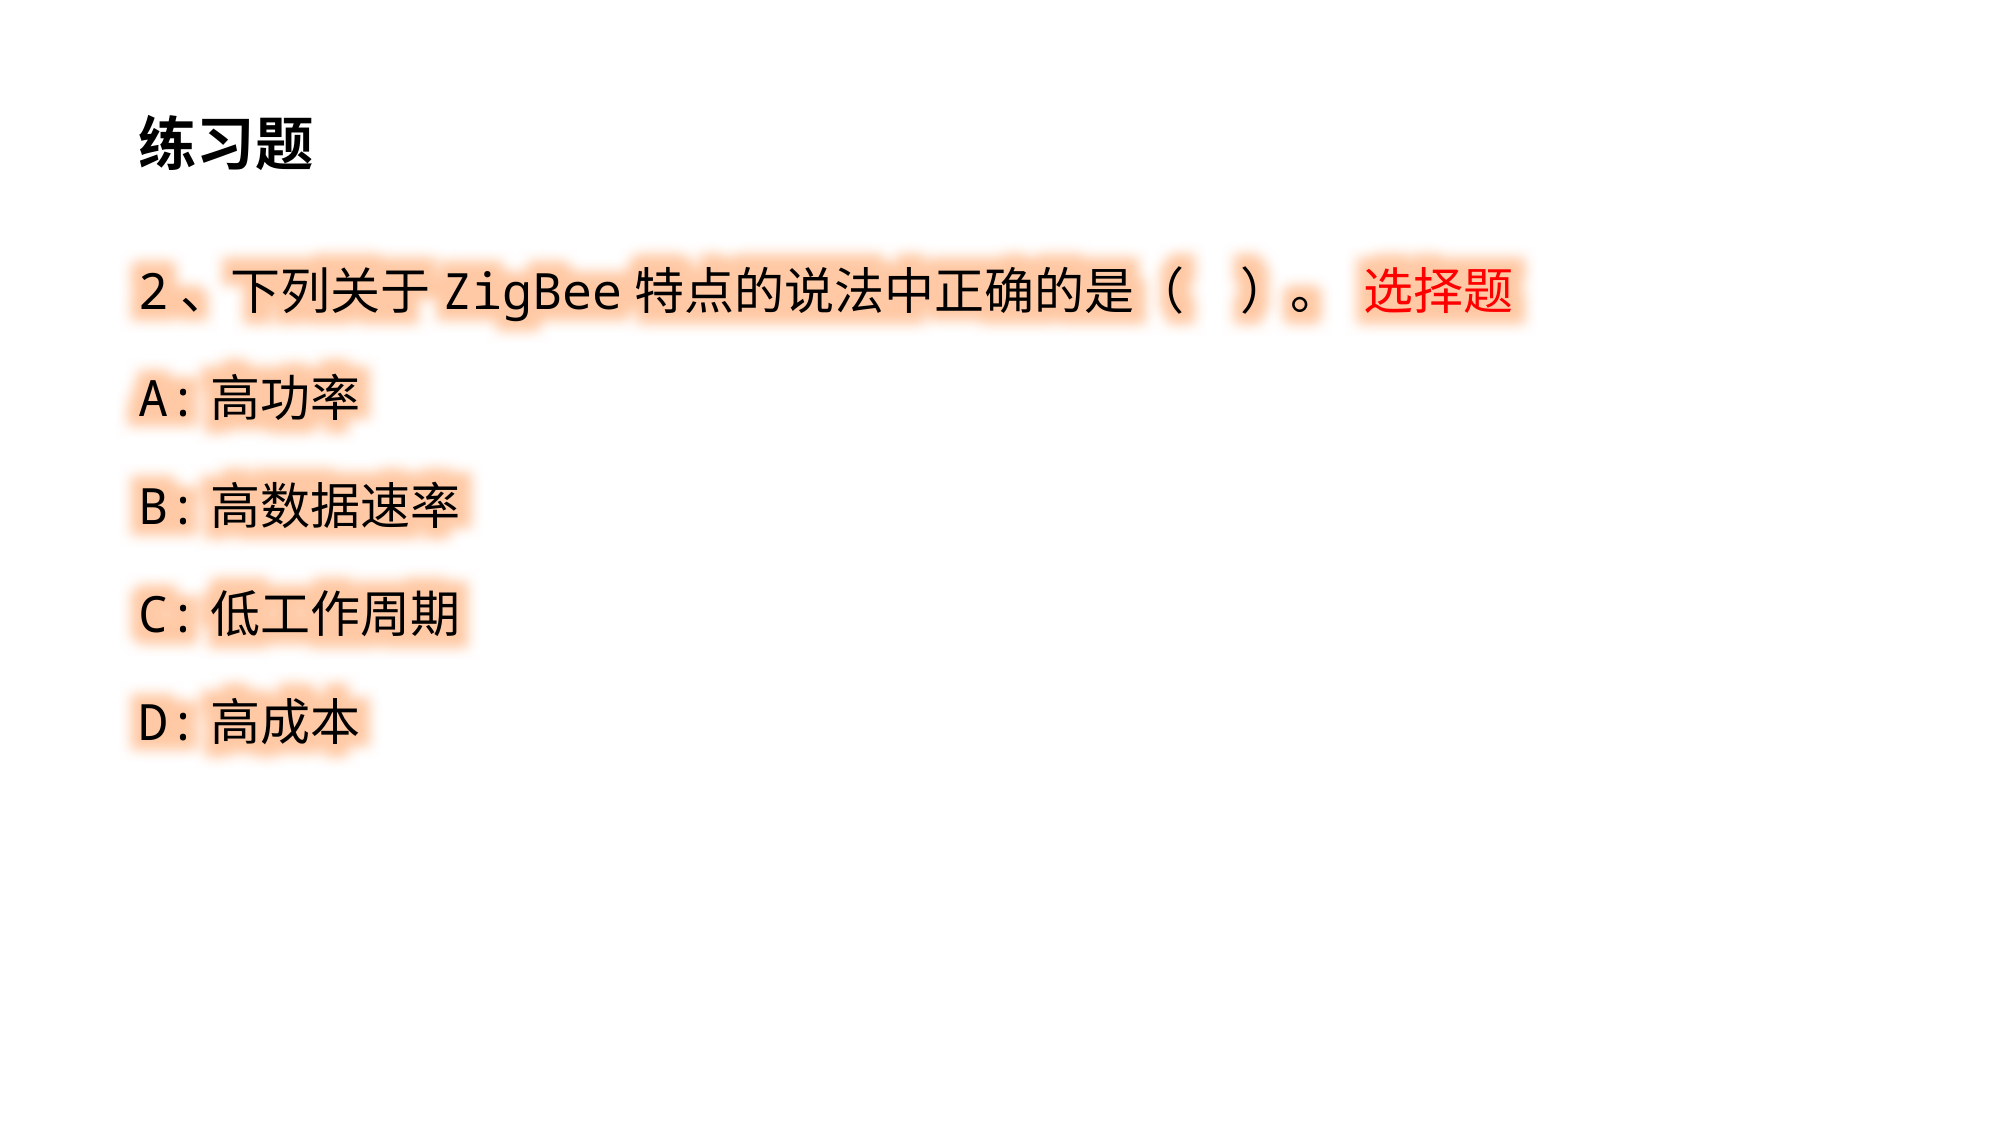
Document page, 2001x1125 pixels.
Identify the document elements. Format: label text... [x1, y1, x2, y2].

text_box 2、下列关于ZigBee特点的说法中正确的是（ ）。 选择题 A:高功率 B:高数据速率 C:低工作周期 D:高成本 [120, 219, 1839, 1047]
text_box 练习题 [120, 97, 1568, 187]
